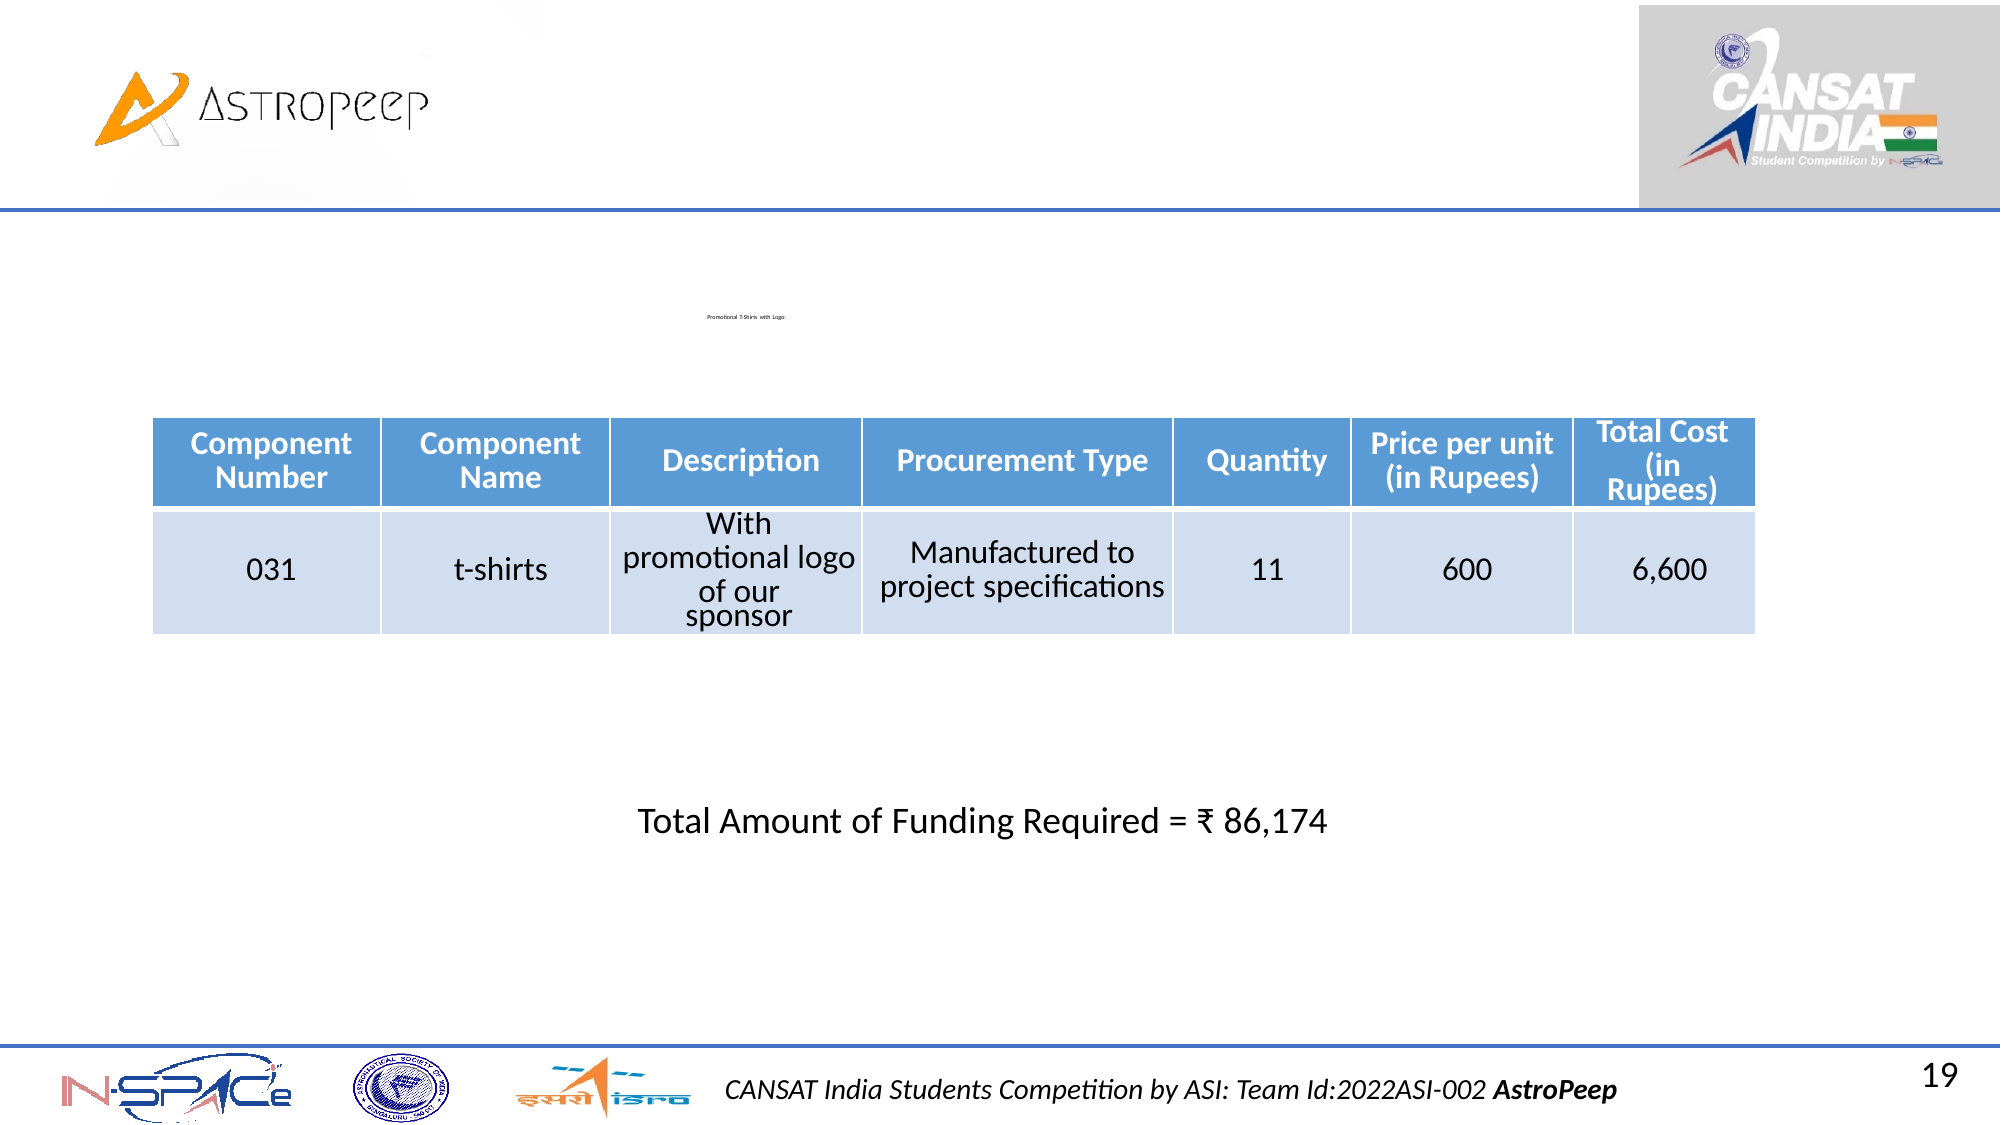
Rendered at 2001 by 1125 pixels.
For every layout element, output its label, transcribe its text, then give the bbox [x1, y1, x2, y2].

table_header Procurement Type [863, 418, 1172, 506]
table_cell Manufactured to project specifications [863, 512, 1172, 634]
table_header Component Number [153, 418, 380, 506]
table_header Quantity [1174, 418, 1350, 506]
text_box Total Amount of Funding Required = ₹ 86,174 [607, 788, 1613, 849]
picture [507, 1051, 703, 1124]
table_cell 11 [1174, 512, 1350, 634]
table_header Price per unit (in Rupees) [1352, 418, 1572, 506]
title Promotional T-Shirts with Logo: [692, 287, 1156, 336]
picture [1639, 5, 2000, 208]
picture [352, 1051, 450, 1124]
table_cell 600 [1352, 512, 1572, 634]
table_cell 031 [153, 512, 380, 634]
table_cell With promotional logo of our sponsor [611, 512, 861, 634]
table_header Description [611, 418, 861, 506]
table_cell t-shirts [382, 512, 609, 634]
table_header Component Name [382, 418, 609, 506]
slide_number 19 [1523, 1042, 1974, 1103]
table_cell 6,600 [1574, 512, 1755, 634]
table_header Total Cost (in Rupees) [1574, 418, 1755, 506]
picture [59, 1052, 295, 1125]
picture [18, 0, 538, 206]
